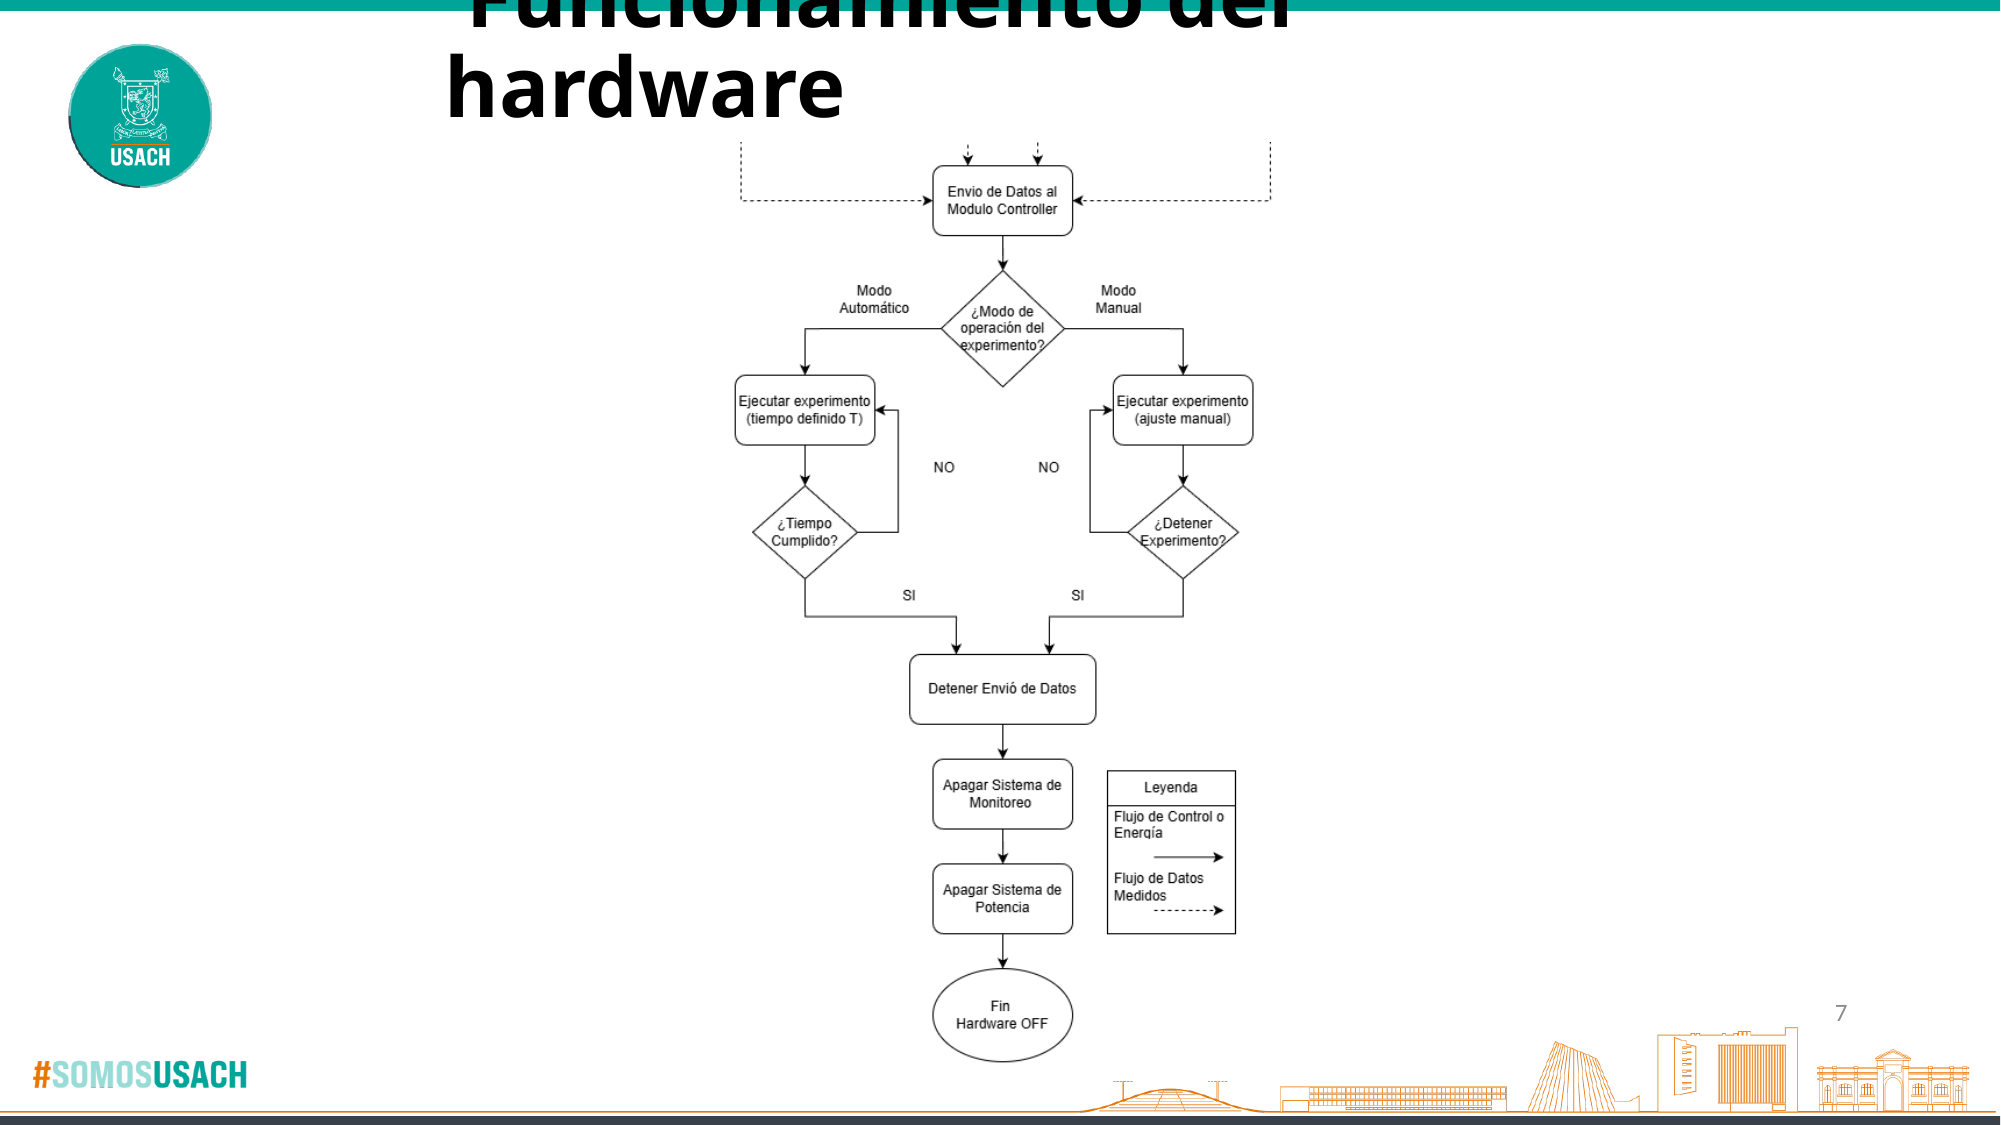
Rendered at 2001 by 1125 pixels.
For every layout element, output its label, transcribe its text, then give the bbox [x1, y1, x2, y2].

slide_number 7 [1412, 981, 1863, 1042]
picture [708, 142, 1292, 1081]
title Funcionamiento del hardware [429, 9, 1609, 143]
